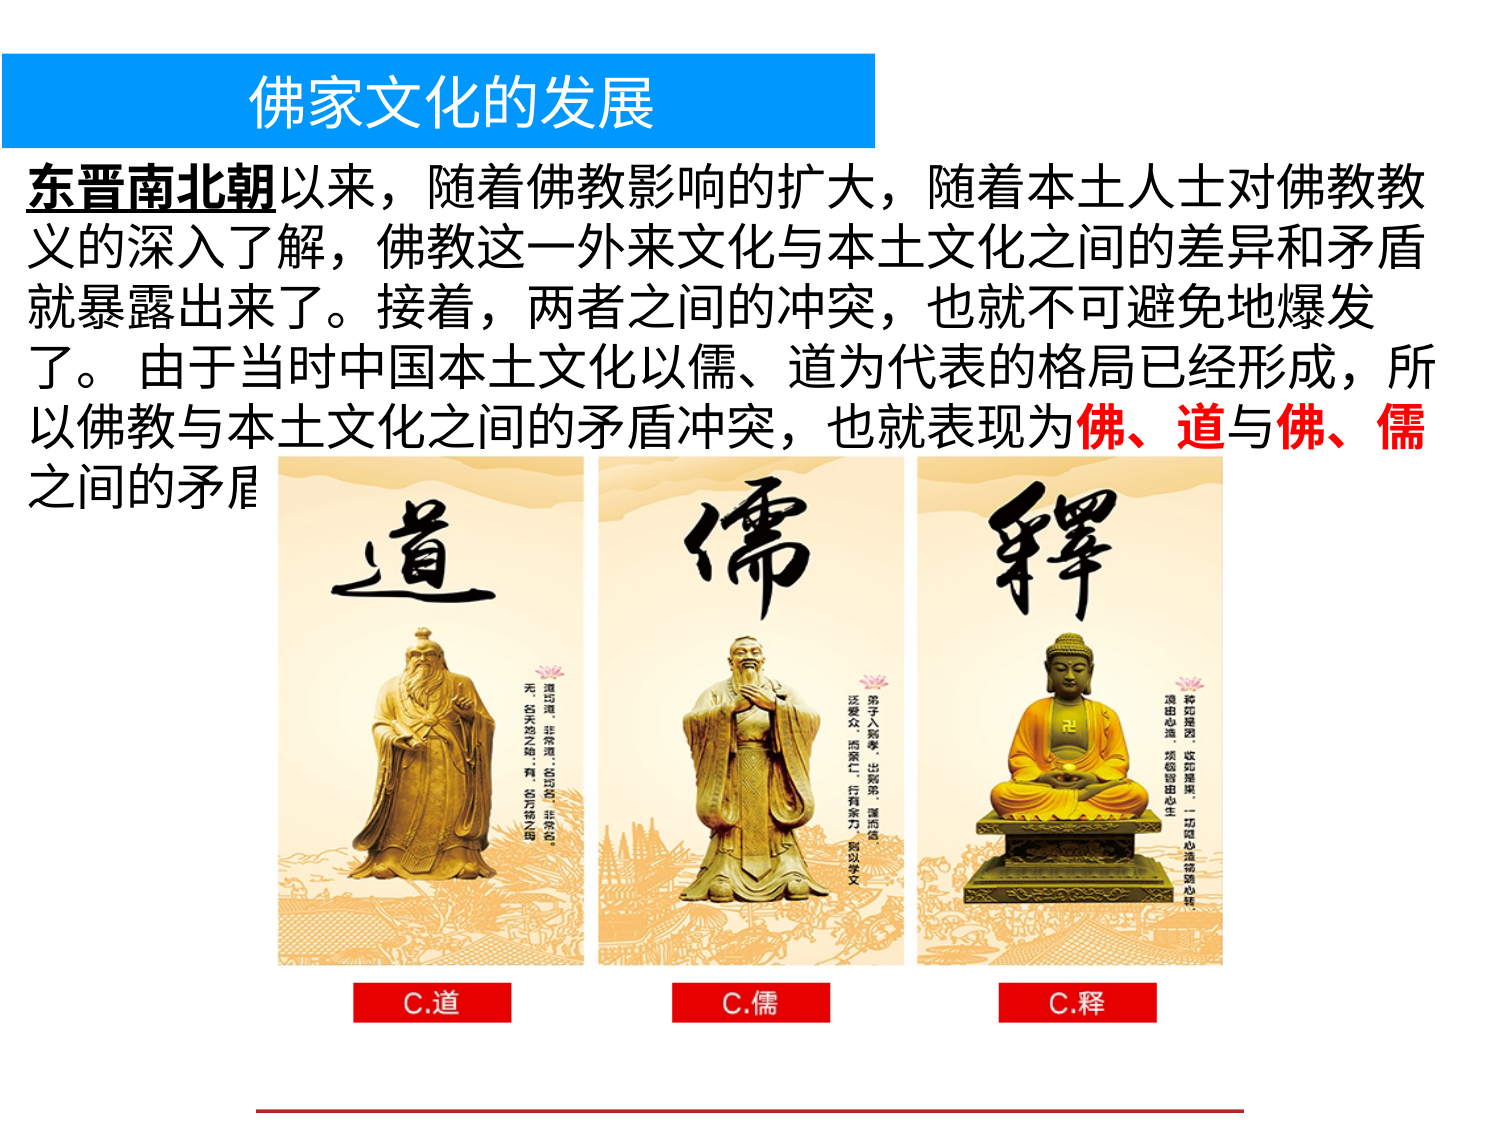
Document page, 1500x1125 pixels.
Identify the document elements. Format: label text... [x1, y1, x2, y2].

text_box 佛家文化的发展 [2, 53, 876, 149]
text_box 东晋南北朝以来，随着佛教影响的扩大，随着本土人士对佛教教义的深入了解，佛教这一外来文化与本土文化之间的差异和矛盾就暴露出来了。接着，两者之间的冲突，也就不可避免地爆发了。 由于当时中国本土文化以儒、道为代表的格局已经形成，所以佛教与本土文化之间的矛盾冲突，也就表现为佛、道与佛、儒之间的矛盾冲突。 [11, 148, 1489, 523]
picture [256, 453, 1244, 1113]
